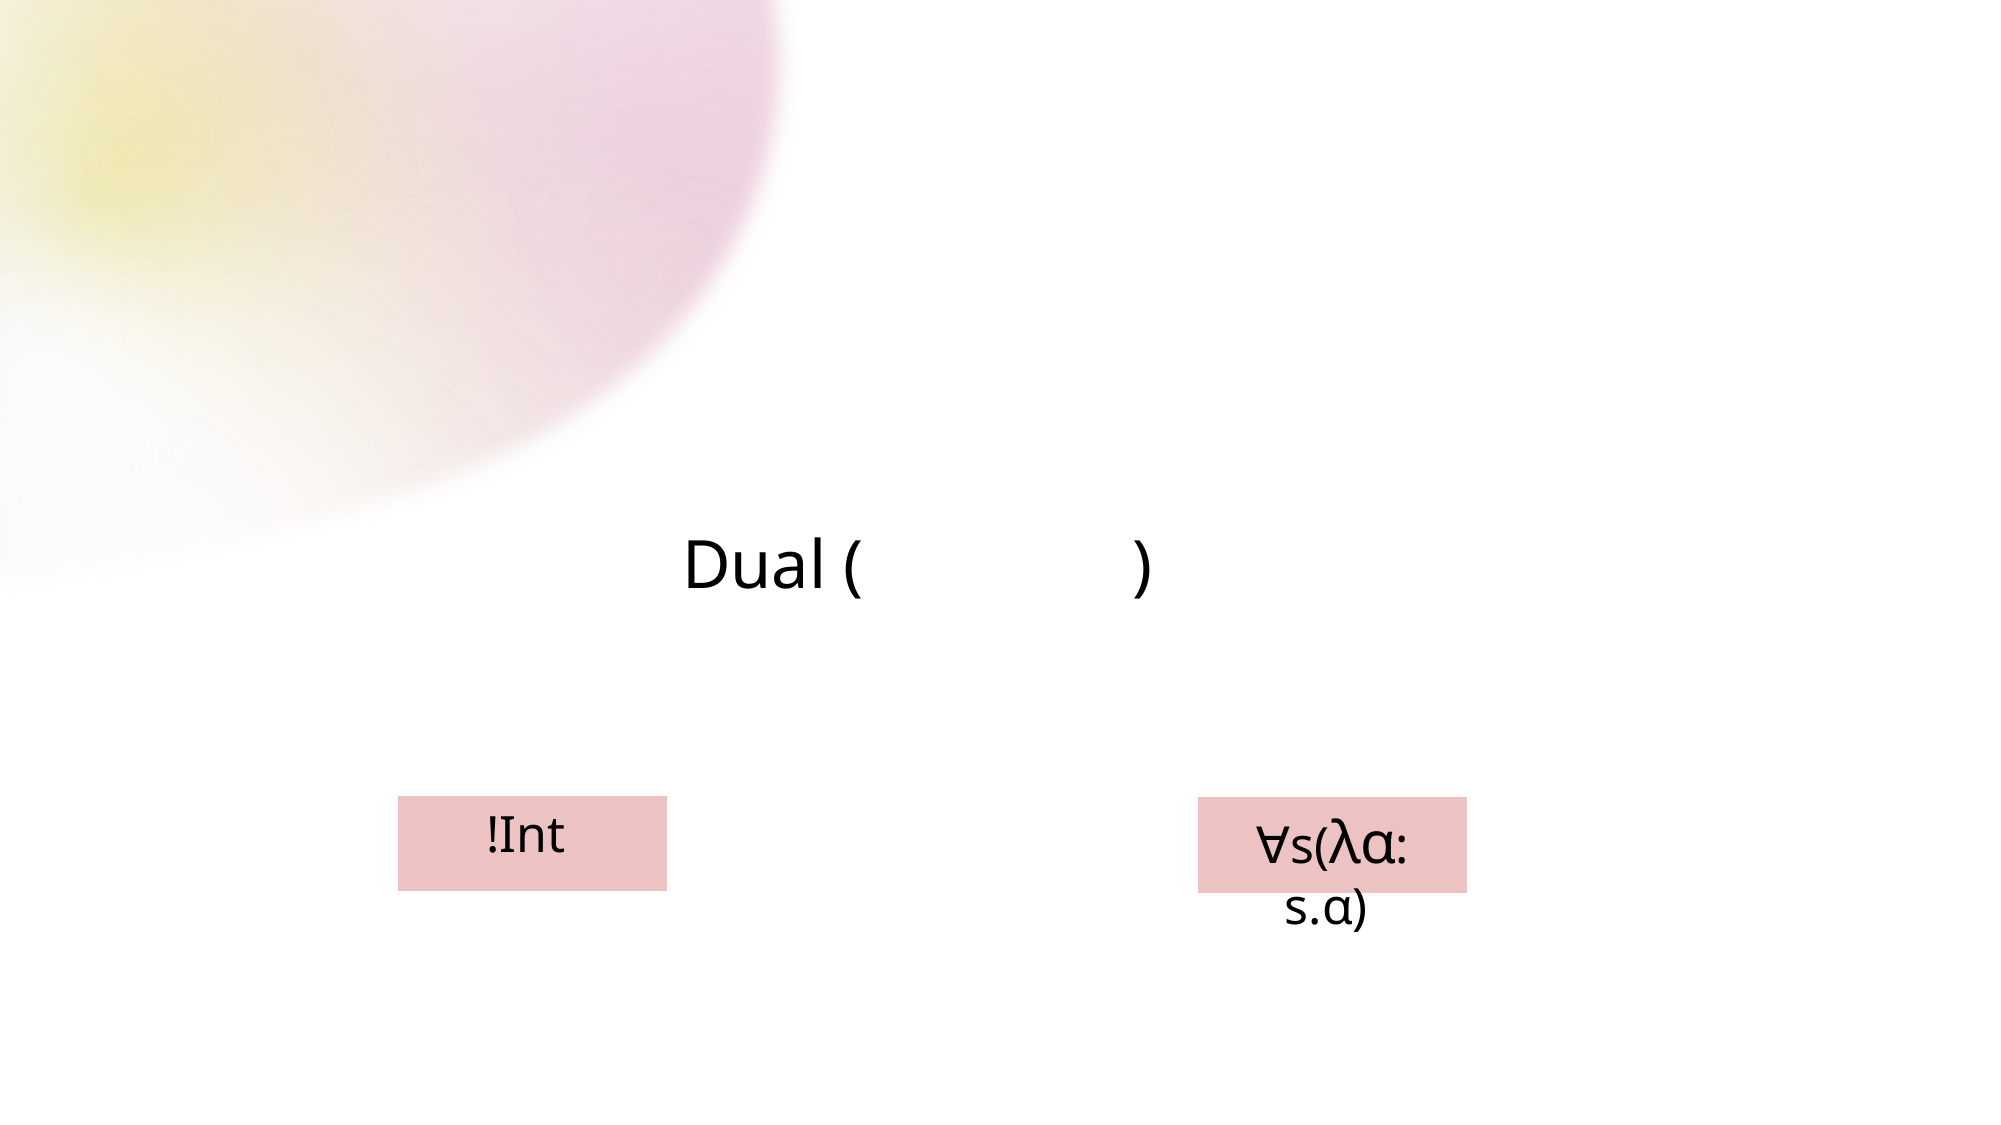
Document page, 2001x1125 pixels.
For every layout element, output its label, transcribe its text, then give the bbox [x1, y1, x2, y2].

text_box ∀s(λα: s.α) [1197, 797, 1468, 894]
text_box [0, 0, 797, 600]
text_box Dual ( ) [667, 514, 1232, 610]
text_box !Int [397, 795, 668, 892]
